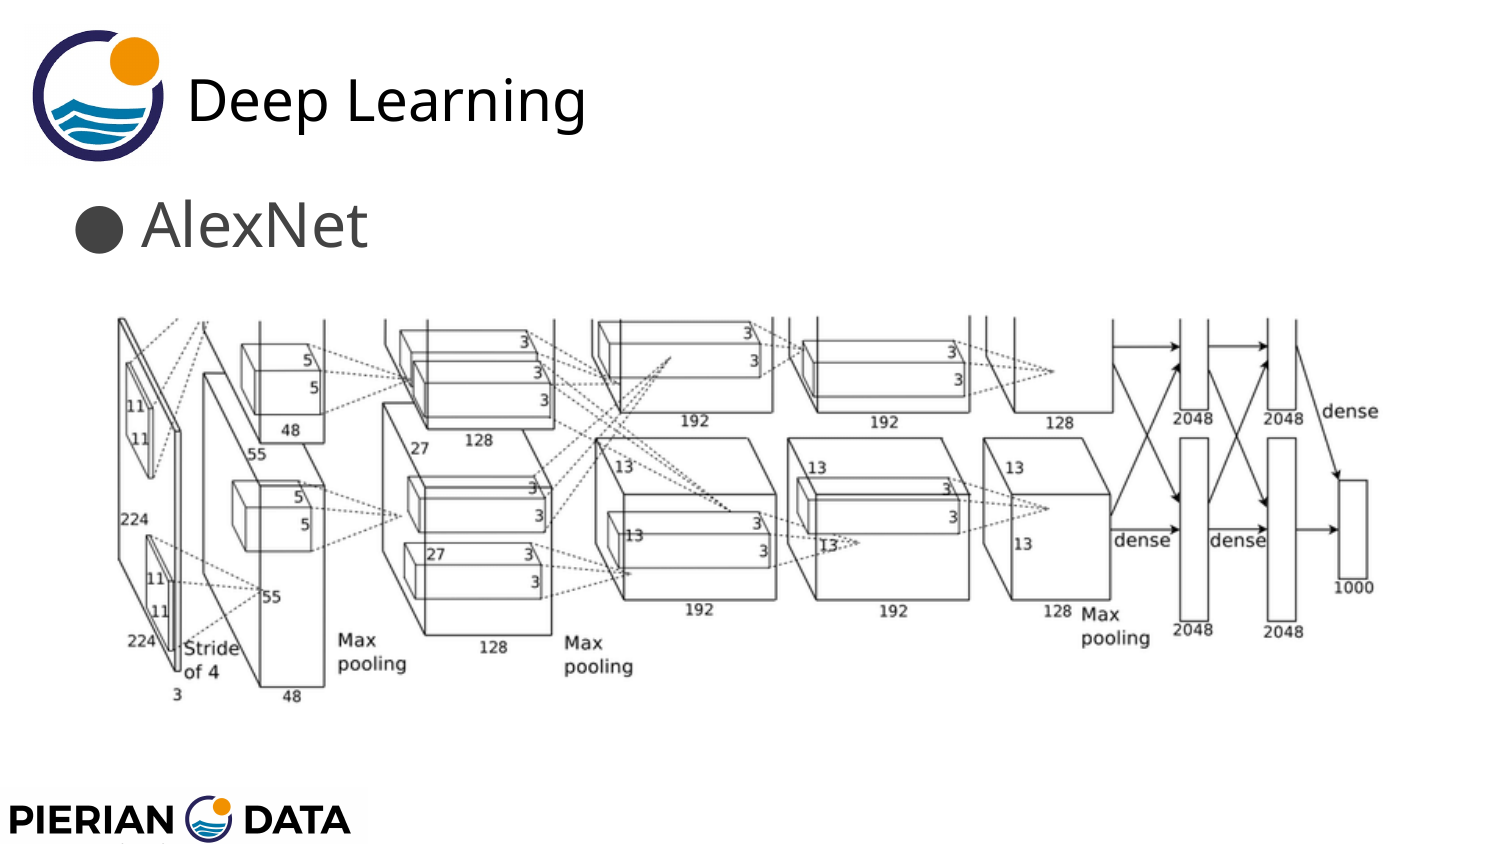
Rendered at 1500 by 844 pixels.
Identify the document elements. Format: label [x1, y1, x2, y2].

title [172, 48, 1449, 143]
picture [24, 24, 172, 167]
picture [0, 787, 368, 844]
list [51, 158, 1449, 261]
picture [82, 281, 1411, 722]
